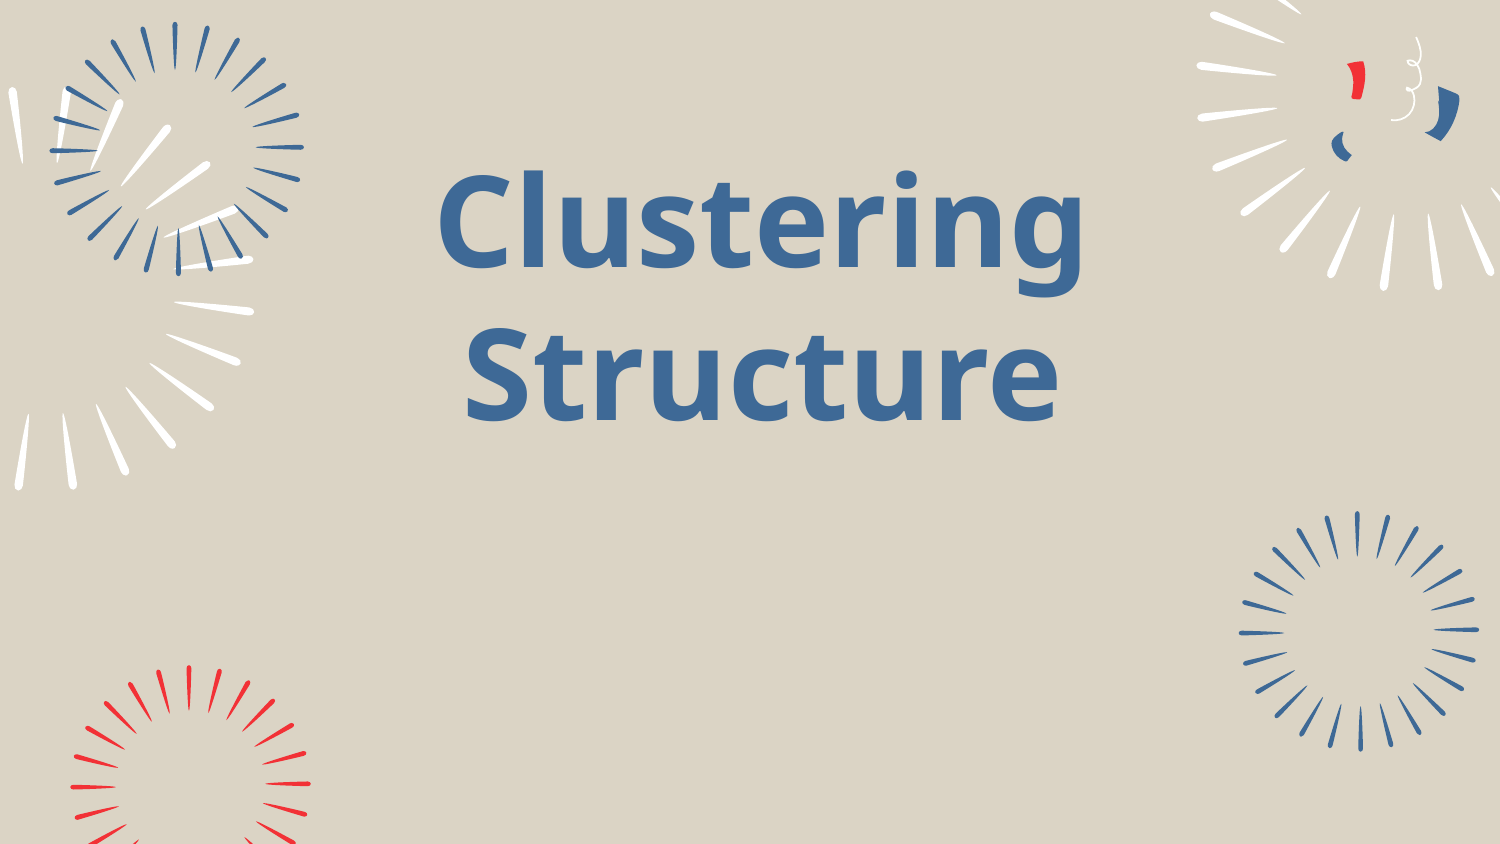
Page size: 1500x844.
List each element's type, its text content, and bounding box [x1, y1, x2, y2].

title Clustering Structure [323, 189, 1201, 396]
